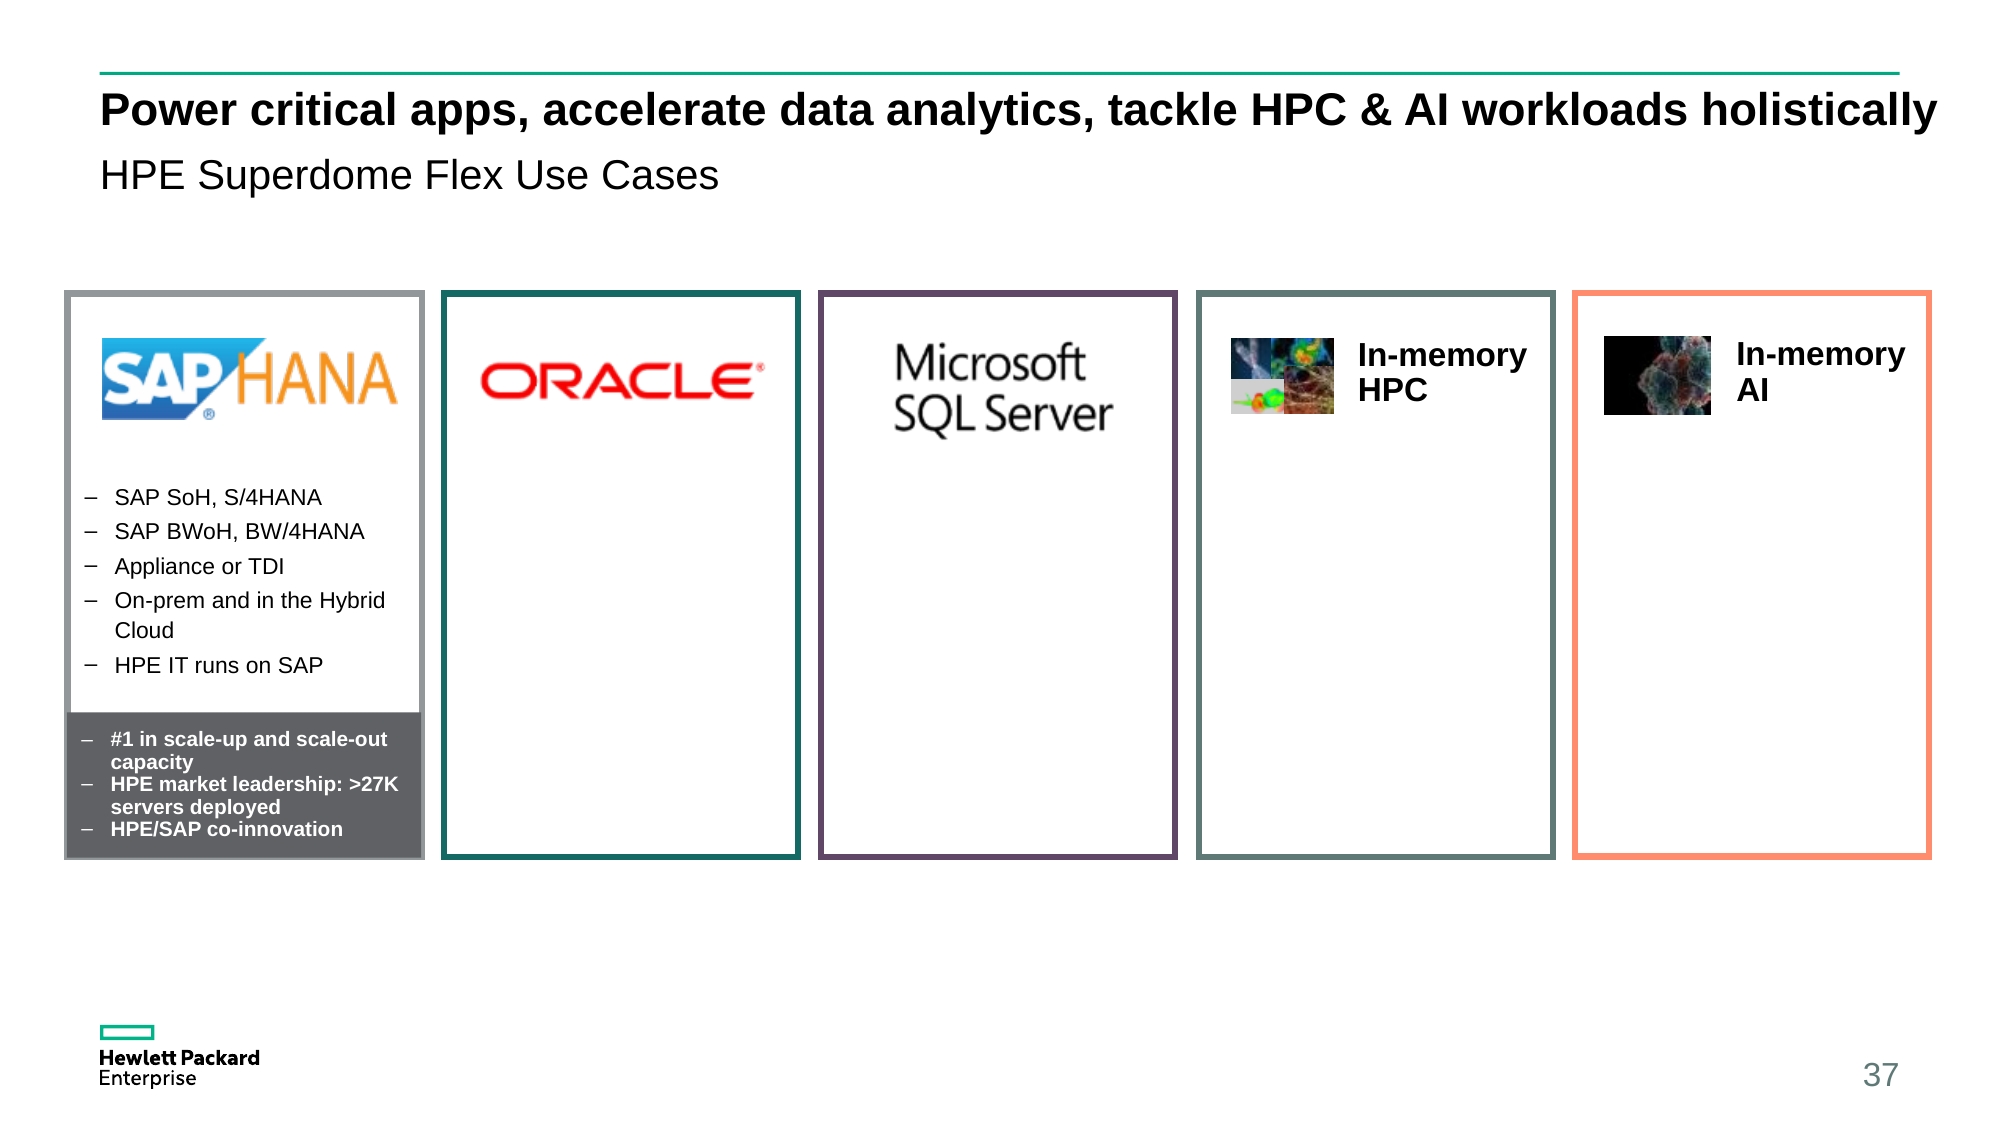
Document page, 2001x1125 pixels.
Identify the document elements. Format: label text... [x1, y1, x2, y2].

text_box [66, 293, 422, 858]
title Power critical apps, accelerate data analytics, tackle HPC & AI workloads holistically [99, 85, 1969, 153]
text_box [1198, 293, 1554, 858]
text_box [1558, 292, 1930, 857]
slide_number 37 [1812, 1054, 1900, 1093]
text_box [443, 293, 799, 858]
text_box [820, 293, 1176, 858]
list HPE Superdome Flex Use Cases [99, 153, 1900, 216]
